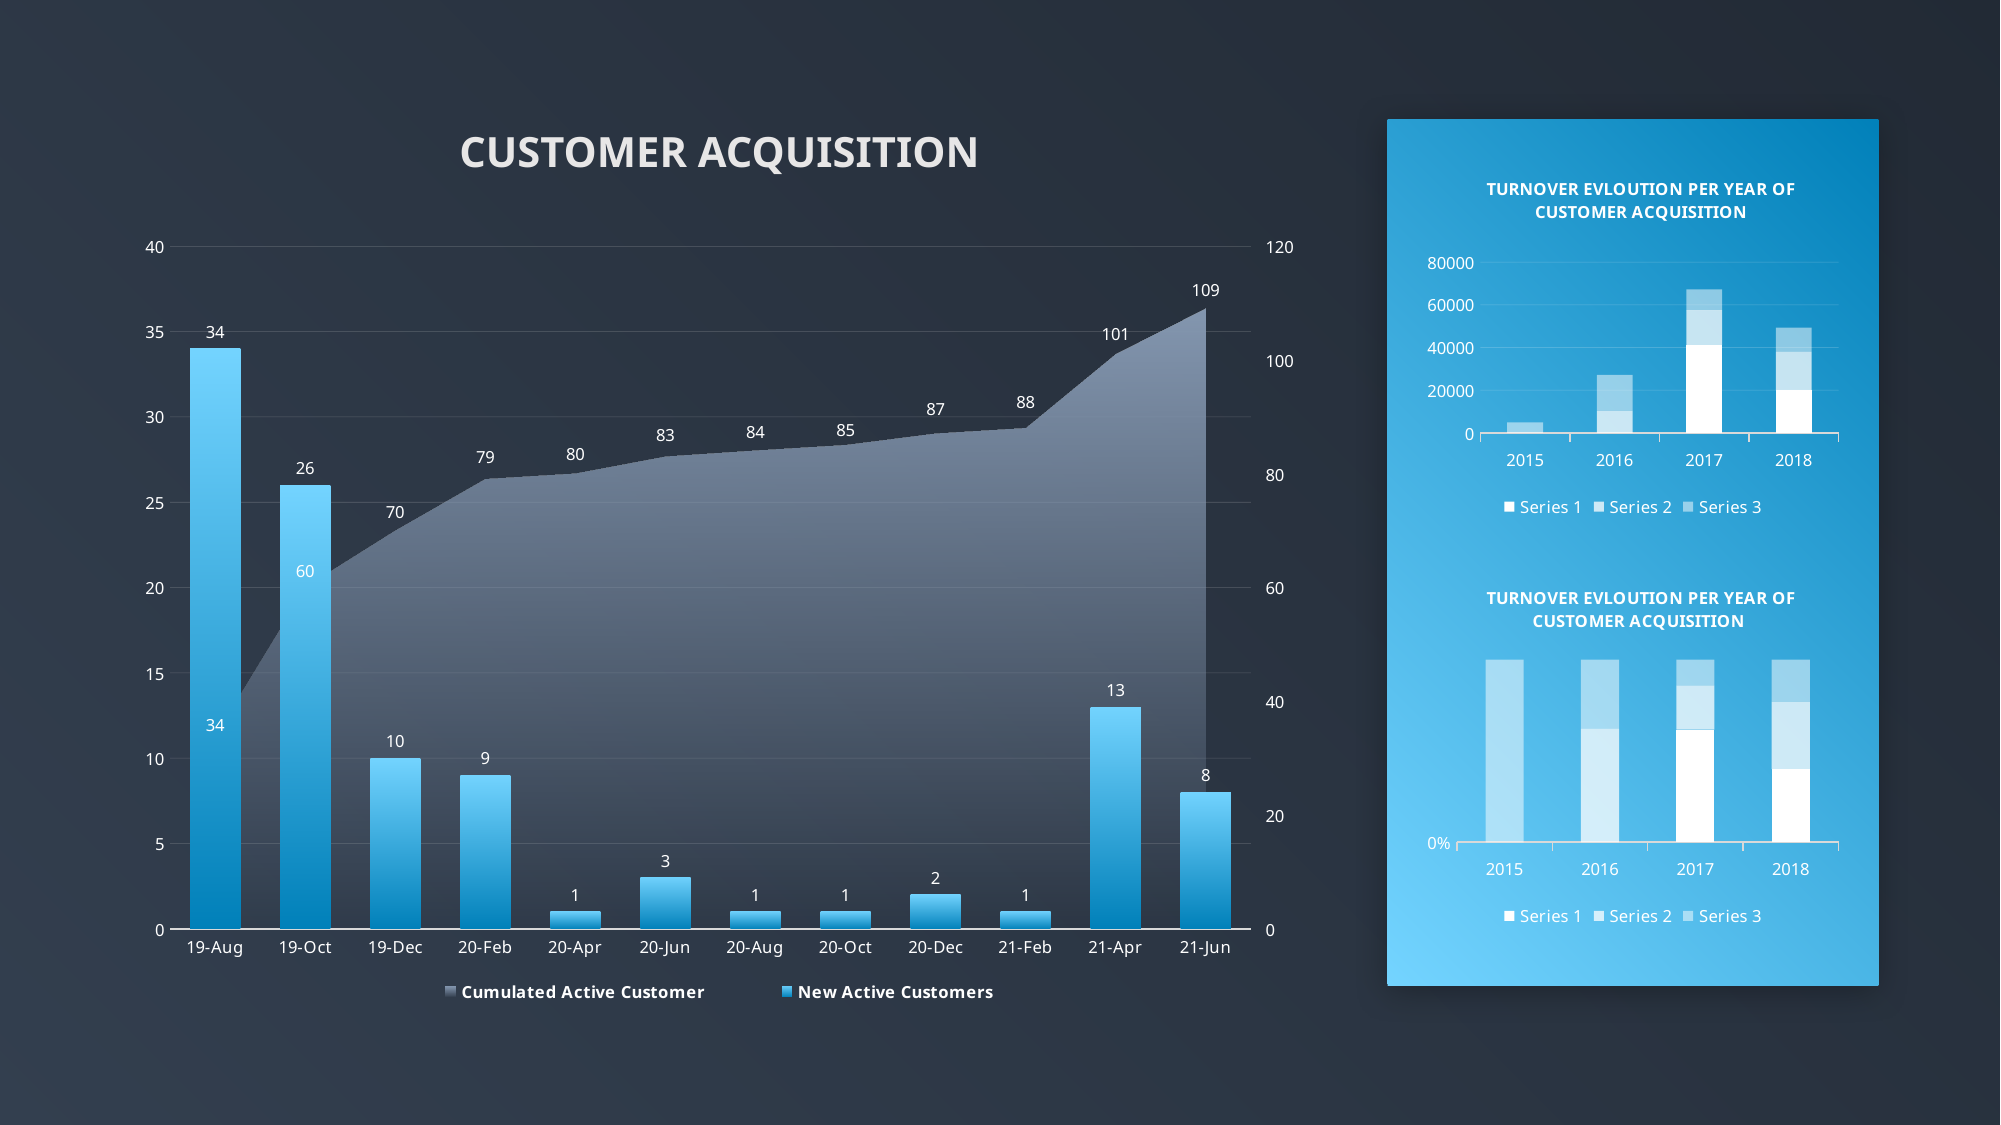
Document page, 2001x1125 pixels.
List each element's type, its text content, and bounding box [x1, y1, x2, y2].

text_box [1387, 119, 1879, 986]
text_box CUSTOMER ACQUISITION [353, 113, 1086, 195]
chart [1418, 580, 1848, 934]
chart [121, 218, 1318, 1021]
chart [1418, 171, 1848, 525]
